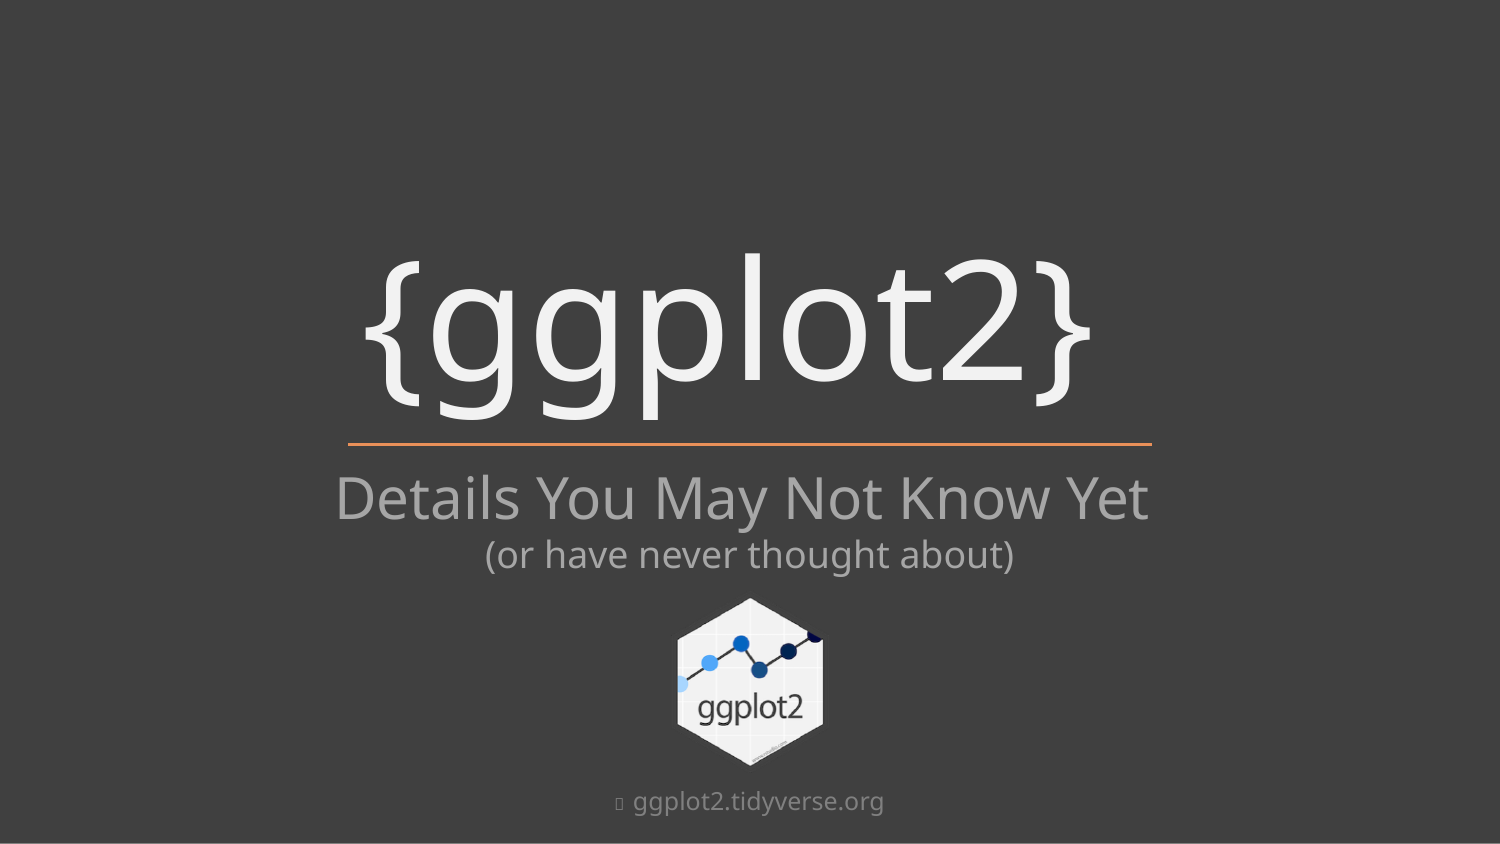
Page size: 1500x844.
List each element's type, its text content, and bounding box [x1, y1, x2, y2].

title {ggplot2} [183, 244, 1317, 422]
text_box 🔗 ggplot2.tidyverse.org [374, 778, 1125, 823]
text_box Details You May Not Know Yet (or have never thought about) [319, 454, 1181, 584]
picture [671, 590, 829, 773]
